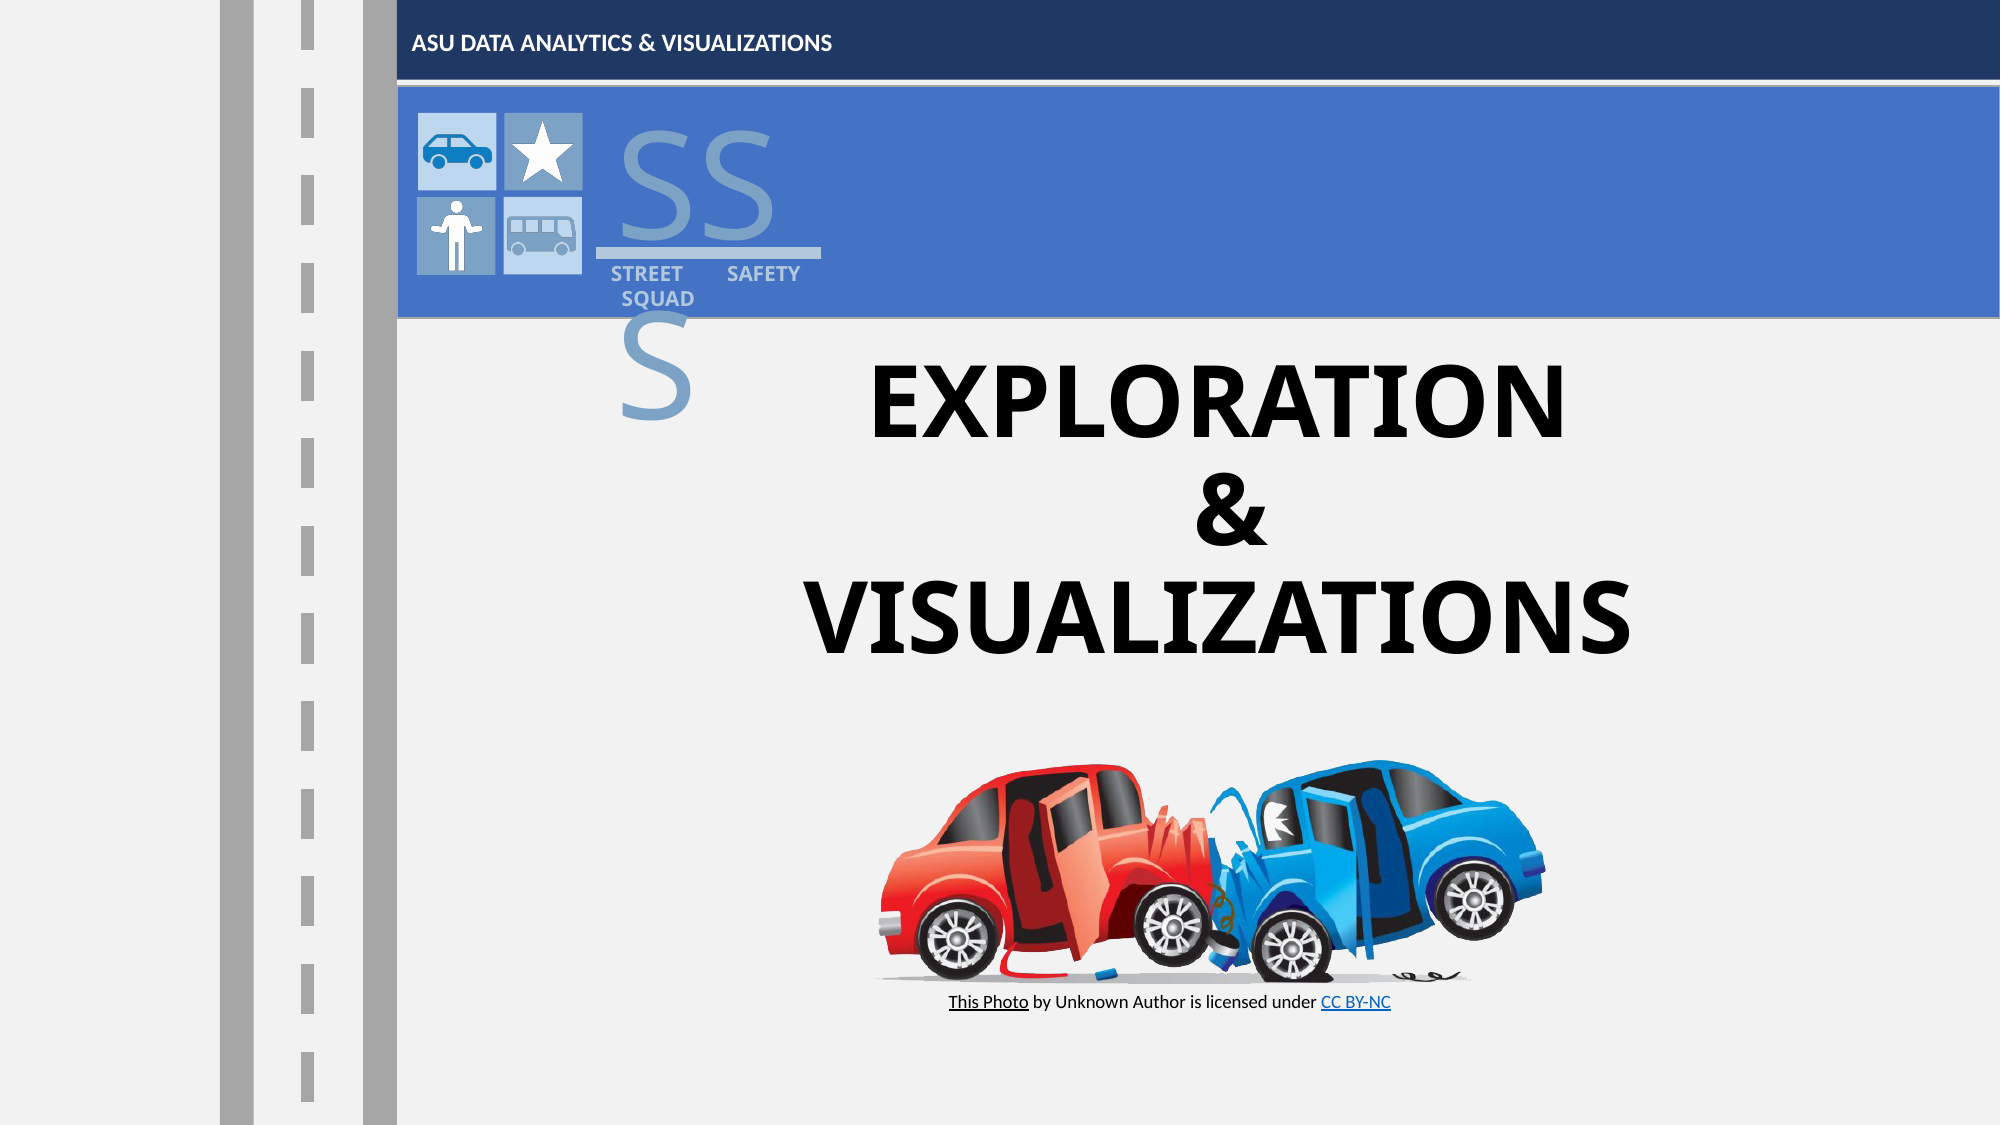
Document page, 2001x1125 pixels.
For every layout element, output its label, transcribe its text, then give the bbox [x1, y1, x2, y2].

picture [827, 662, 1610, 1020]
text_box [219, 0, 255, 1125]
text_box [416, 67, 1123, 294]
text_box ASU DATA ANALYTICS & VISUALIZATIONS [396, 18, 1219, 64]
text_box [398, 85, 2000, 319]
text_box [396, 0, 2000, 81]
title EXPLORATION & VISUALIZATIONS [468, 443, 1969, 683]
text_box [362, 0, 398, 1125]
